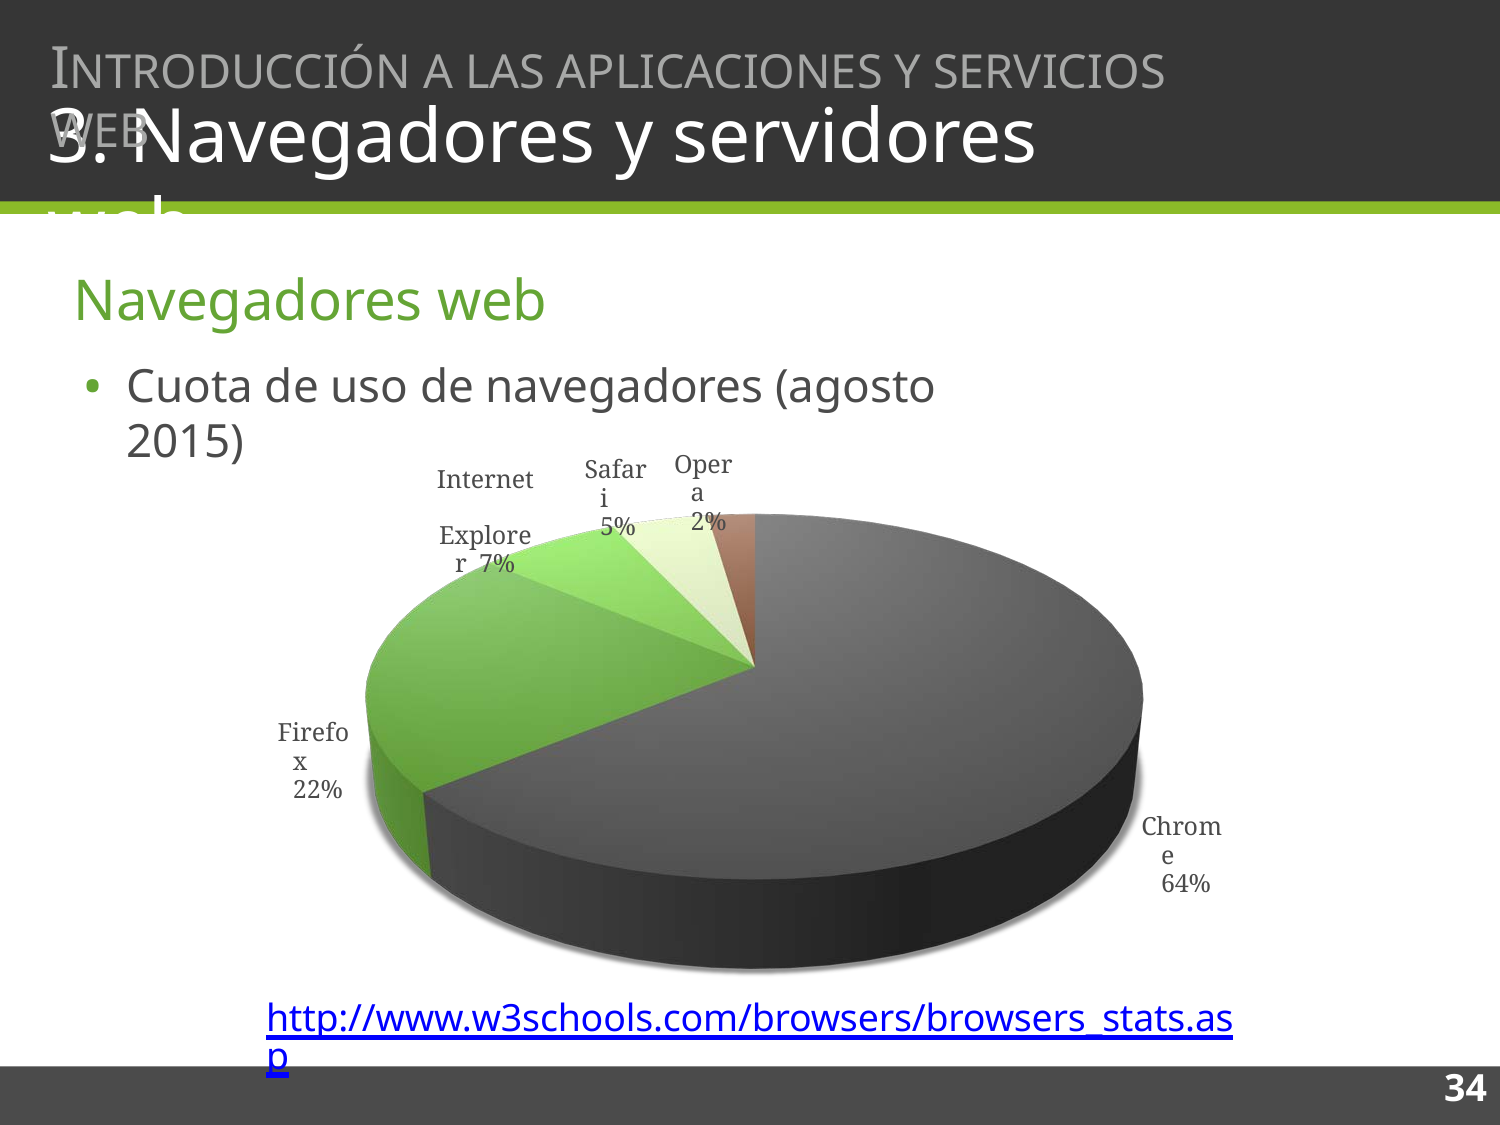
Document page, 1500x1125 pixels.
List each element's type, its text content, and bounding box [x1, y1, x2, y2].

text_box Safari 5% [582, 467, 652, 541]
text_box Opera 2% [672, 467, 744, 536]
text_box Chrome 64% [1139, 808, 1232, 898]
text_box 3. Navegadores y servidores web [45, 85, 1059, 268]
text_box Internet Explorer 7% [434, 467, 535, 579]
text_box Firefox 22% [275, 713, 359, 804]
title INTRODUCCIÓN A LAS APLICACIONES Y SERVICIOS WEB [48, 28, 1193, 219]
text_box Navegadores web Cuota de uso de navegadores (agosto 2015) [71, 229, 948, 467]
slide_number 34 [1440, 1077, 1489, 1125]
text_box [339, 485, 1169, 992]
text_box http://www.w3schools.com/browsers/browsers_stats.asp [263, 992, 1245, 1046]
